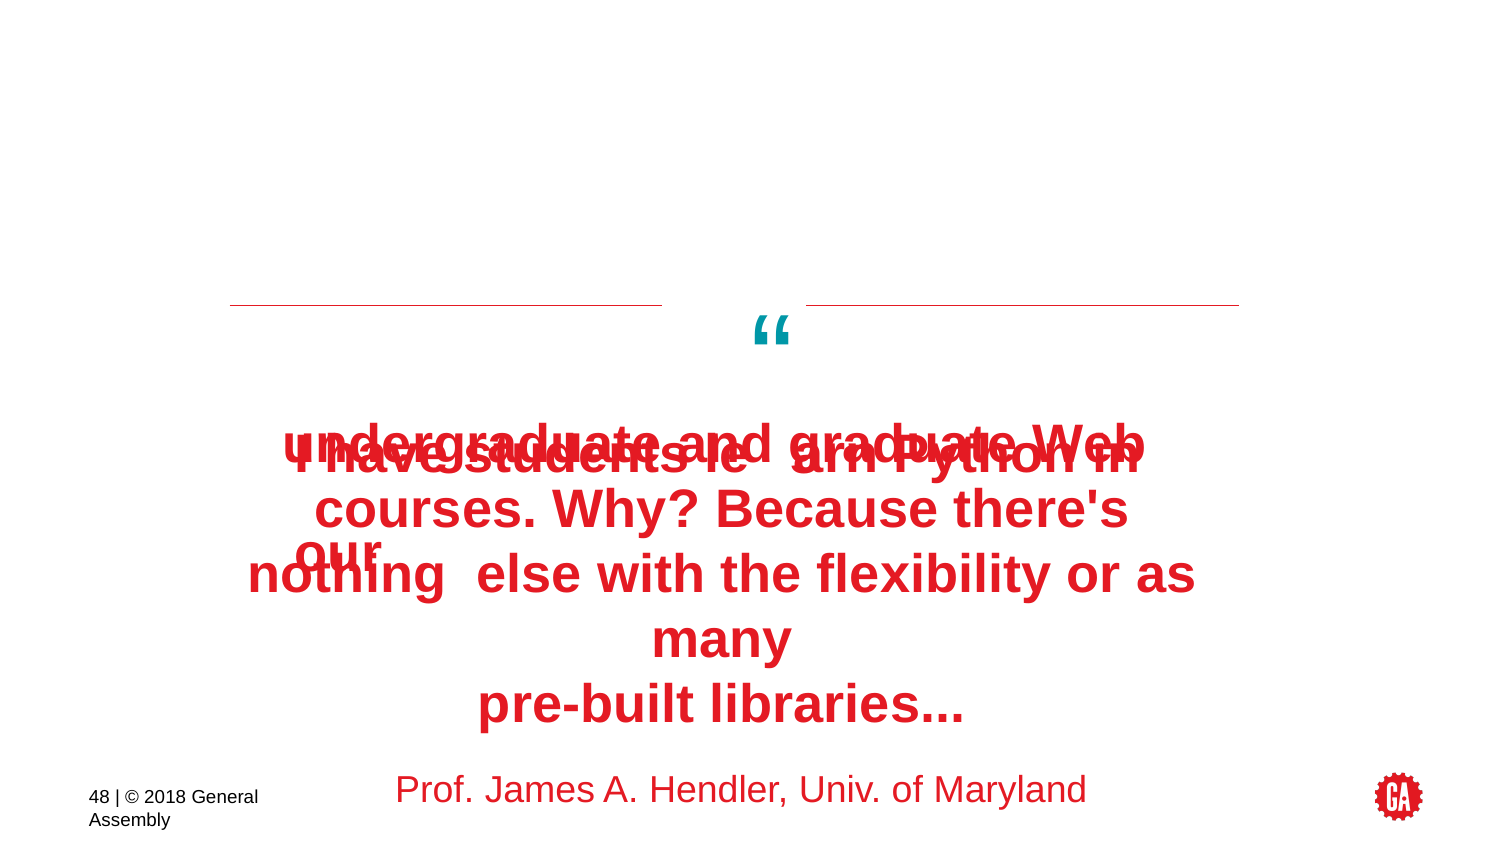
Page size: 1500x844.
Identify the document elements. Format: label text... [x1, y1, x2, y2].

text_box undergraduate and graduate Web courses. Why? Because there's nothing else with the ﬂexibility or as many pre-built libraries... Prof. James A. Hendler, Univ. of Maryland [241, 406, 1203, 810]
text_box 48 | © 2018 General Assembly [86, 783, 340, 831]
title I have students le“arn Python in our [292, 245, 1151, 406]
picture [1374, 772, 1423, 821]
